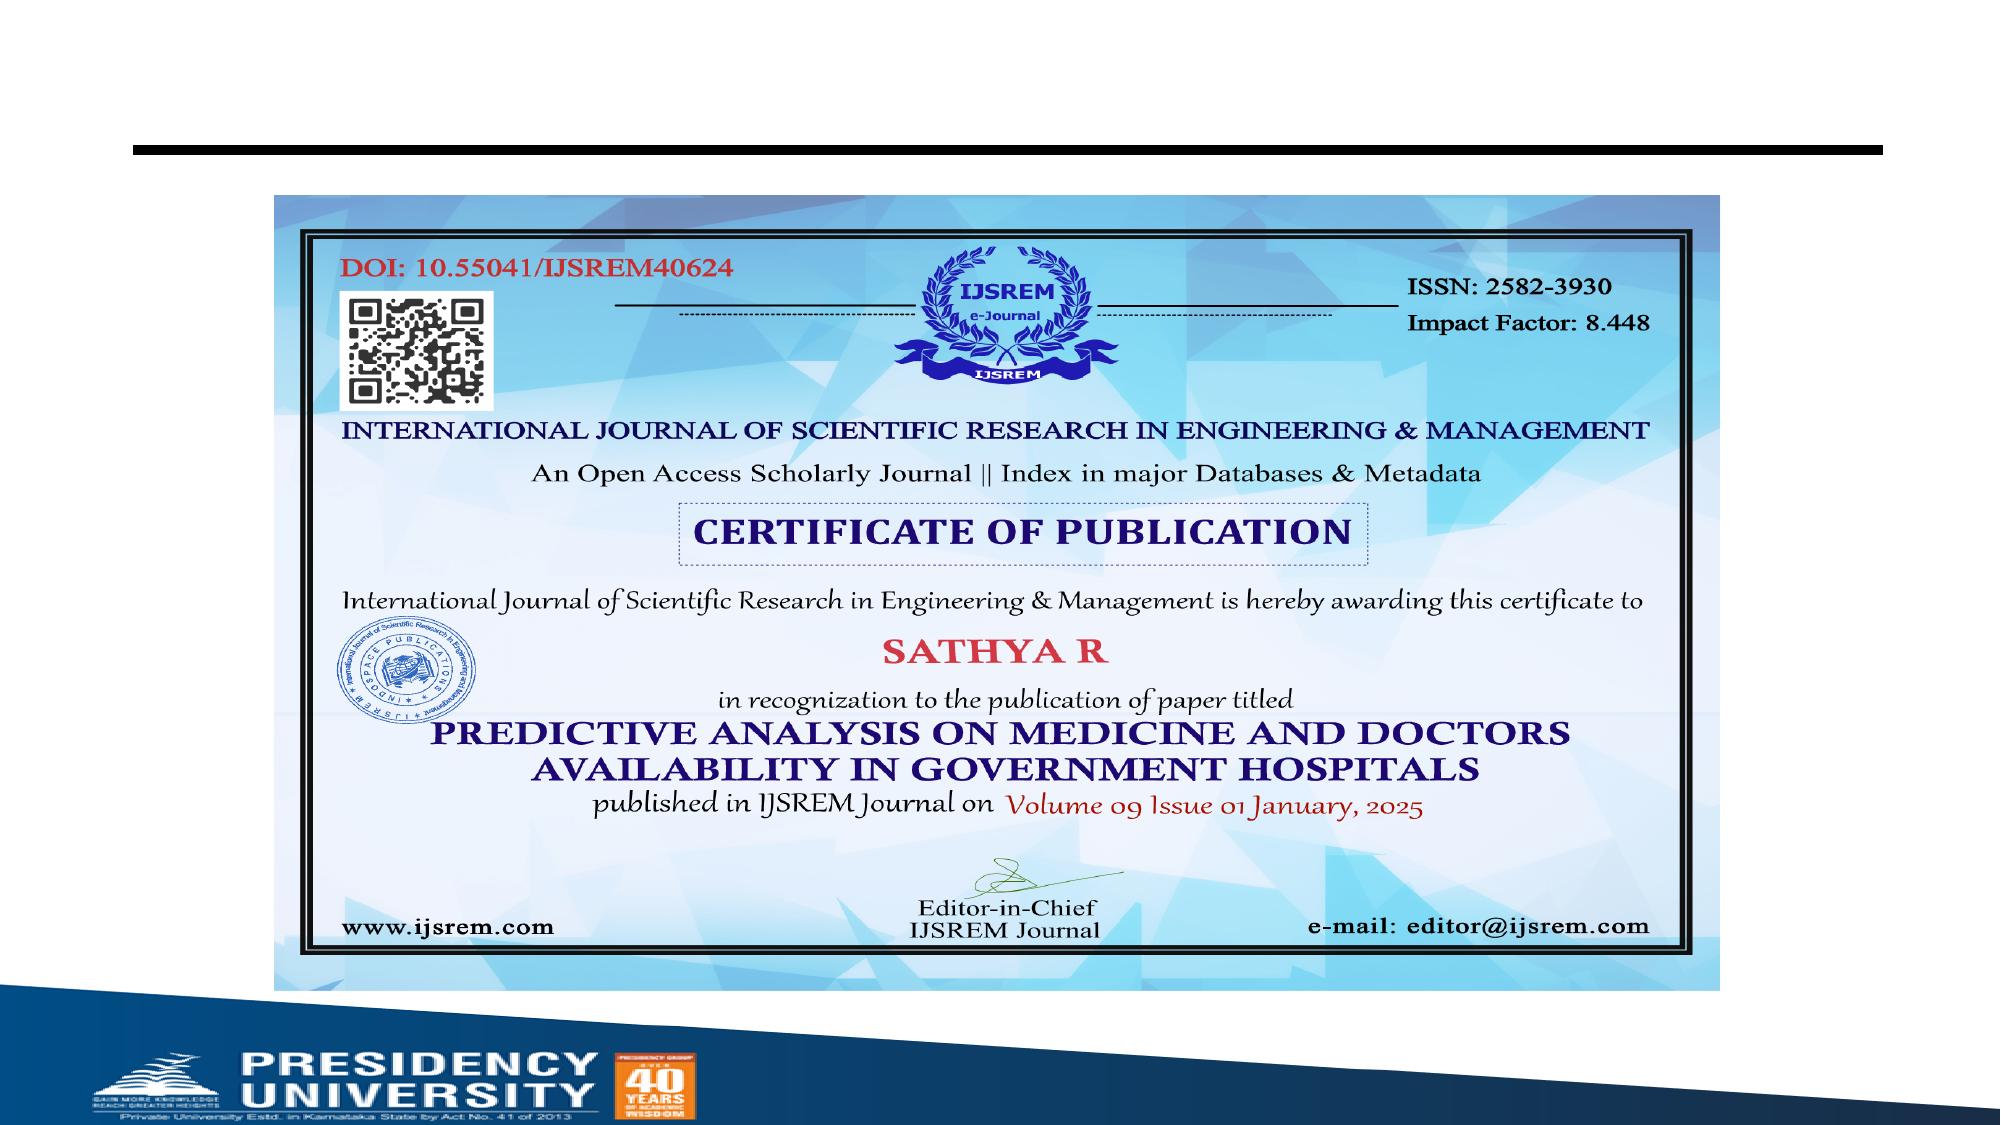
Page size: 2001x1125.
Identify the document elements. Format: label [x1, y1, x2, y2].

picture [0, 194, 2000, 1125]
